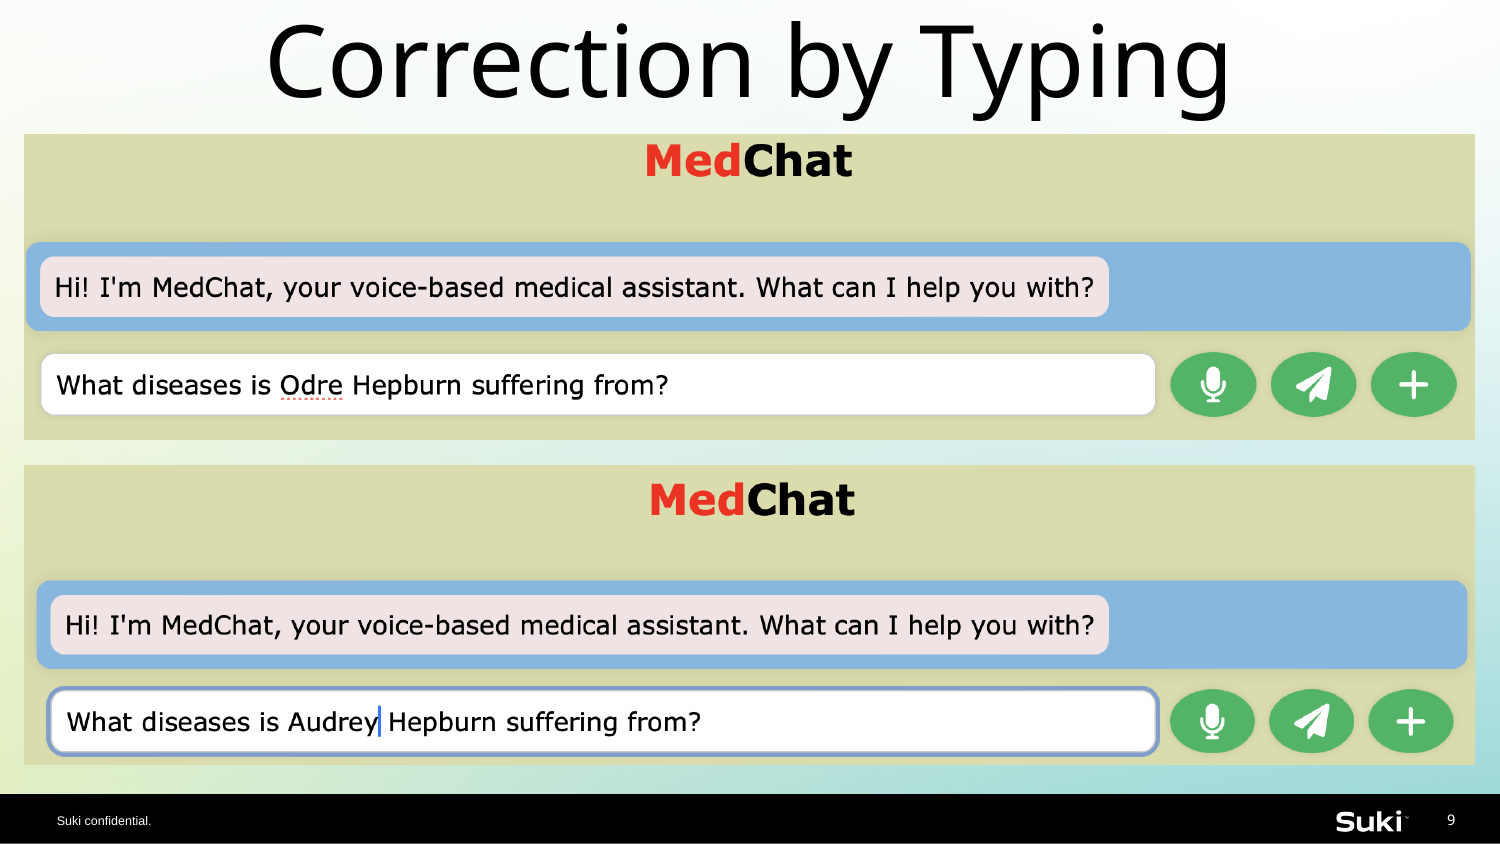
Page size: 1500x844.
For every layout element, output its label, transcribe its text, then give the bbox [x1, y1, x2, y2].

picture [0, 0, 1500, 794]
title Correction by Typing [53, 0, 1447, 116]
picture [1336, 810, 1409, 832]
